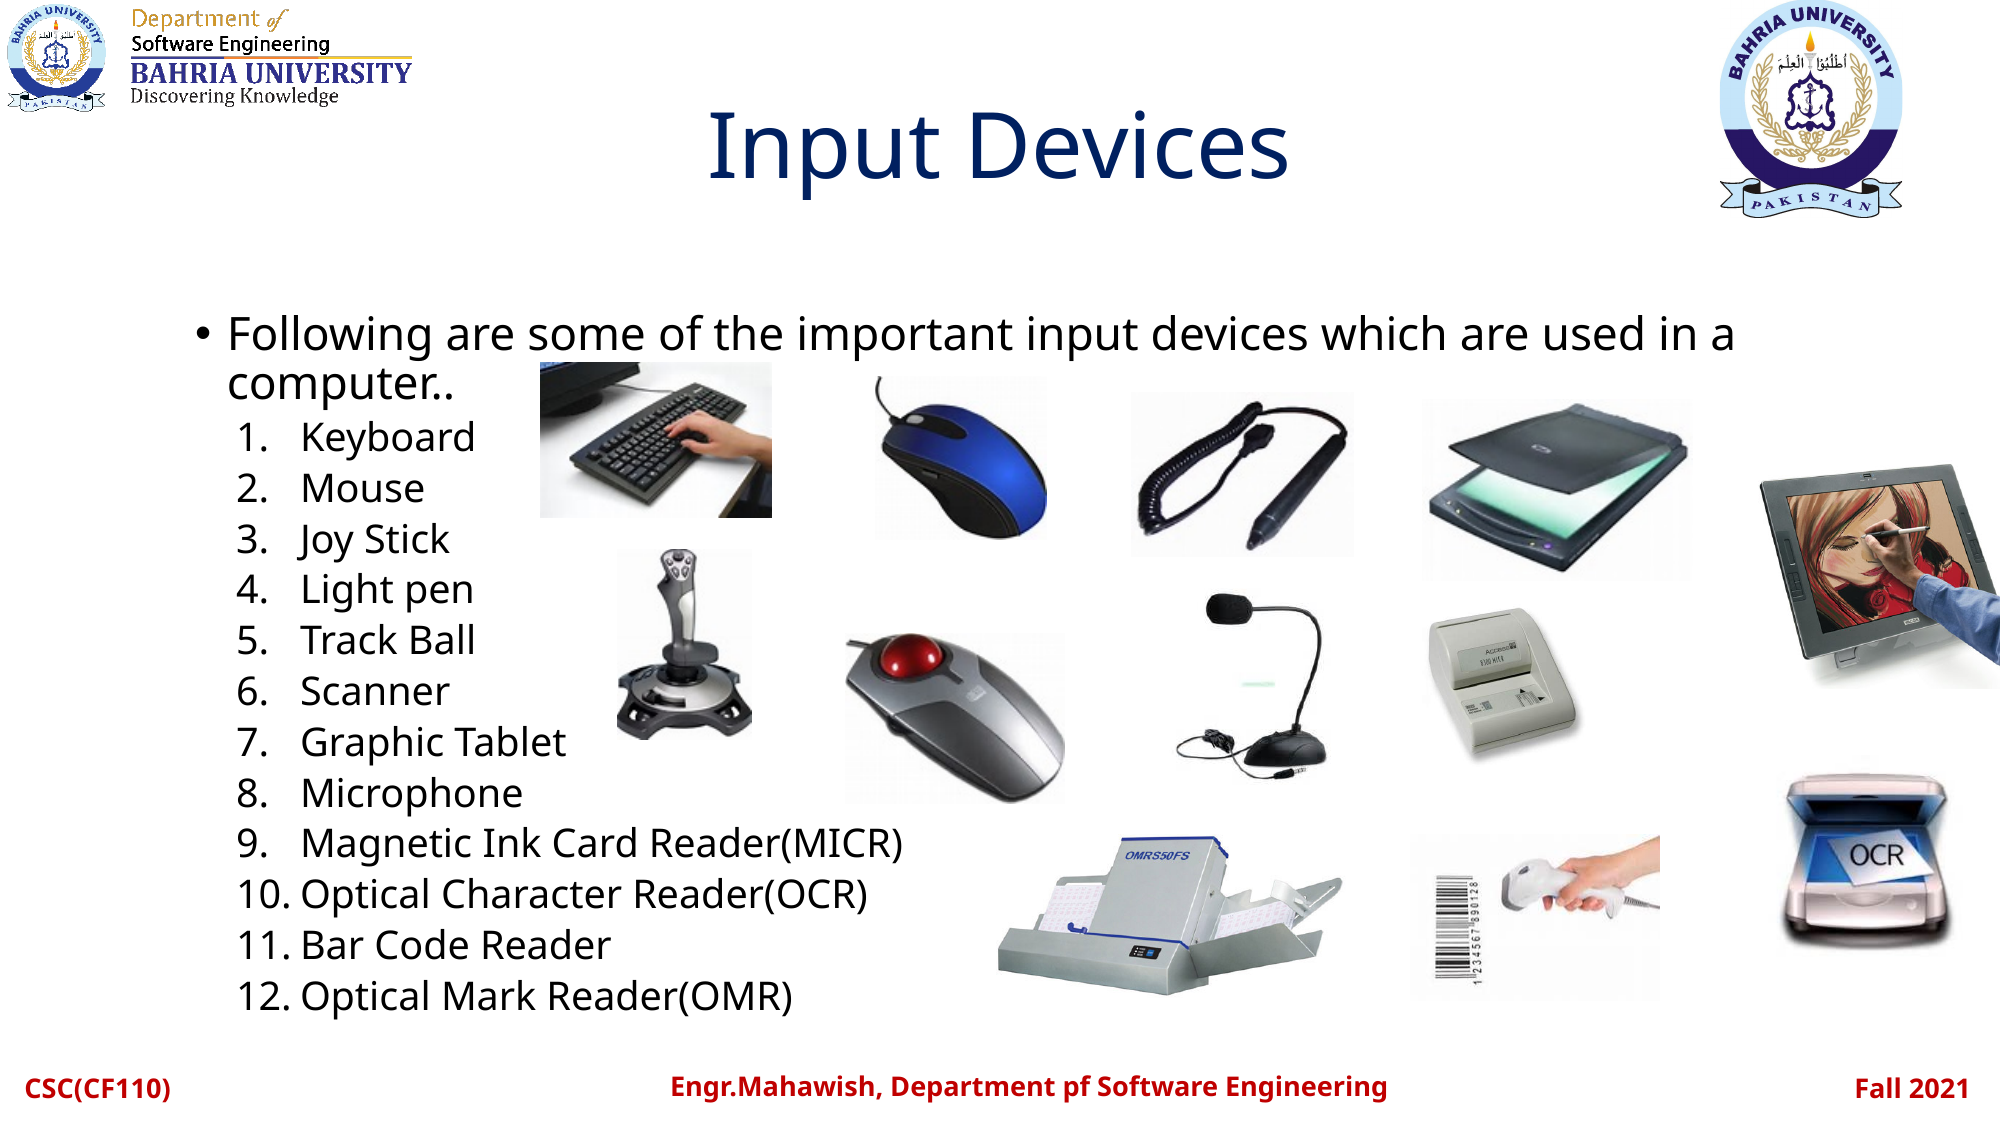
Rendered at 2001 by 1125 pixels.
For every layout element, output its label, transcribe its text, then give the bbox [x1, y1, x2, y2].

picture [845, 633, 1065, 804]
picture [1758, 460, 2000, 689]
picture [1148, 574, 1367, 793]
picture [1, 1, 416, 120]
picture [1410, 834, 1660, 1001]
picture [617, 549, 752, 740]
picture [1131, 392, 1354, 557]
picture [1760, 755, 1971, 965]
picture [1422, 604, 1590, 767]
list Following are some of the important input devices which are used in a computer.. Keyboard Mouse Joy Stick Light pen Track Ball Scanner Graphic Tablet Microphone Magnetic Ink Card Reader(MICR) Optical Character Reader(OCR) Bar Code Reader Optical Mark Reader(OMR) [180, 302, 1866, 1031]
title Input Devices [137, 59, 1863, 237]
picture [874, 376, 1047, 540]
slide_number CSC(CF110) [9, 1057, 387, 1118]
footer Engr.Mahawish, Department pf Software Engineering [635, 1057, 1423, 1118]
picture [1719, 0, 1903, 218]
picture [989, 828, 1354, 1006]
picture [539, 362, 772, 518]
picture [1422, 399, 1693, 581]
